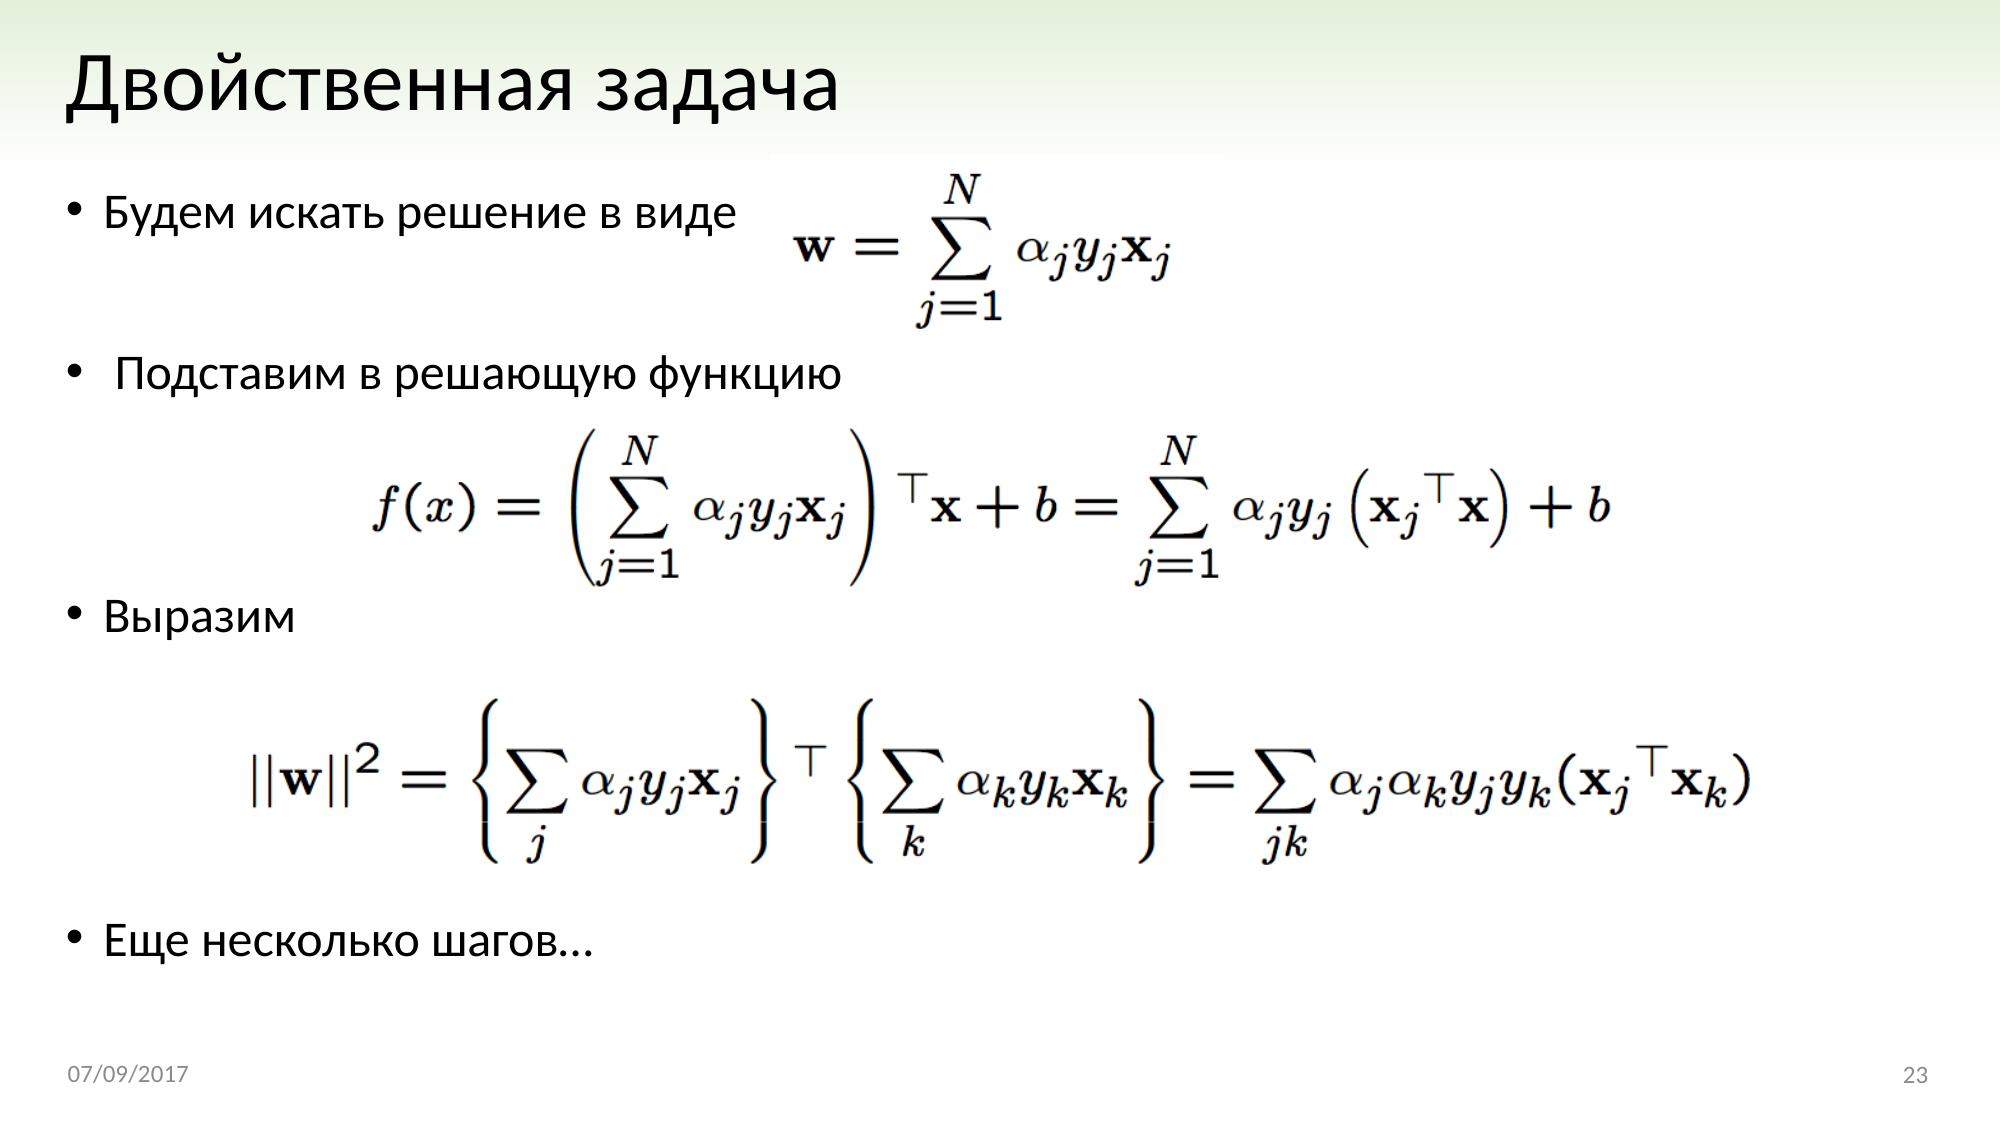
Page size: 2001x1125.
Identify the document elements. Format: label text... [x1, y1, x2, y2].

slide_number 23 [1493, 1044, 1944, 1104]
title Двойственная задача [50, 28, 1943, 137]
picture [364, 416, 1629, 600]
picture [228, 668, 1765, 888]
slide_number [52, 1042, 503, 1103]
picture [770, 154, 1223, 349]
